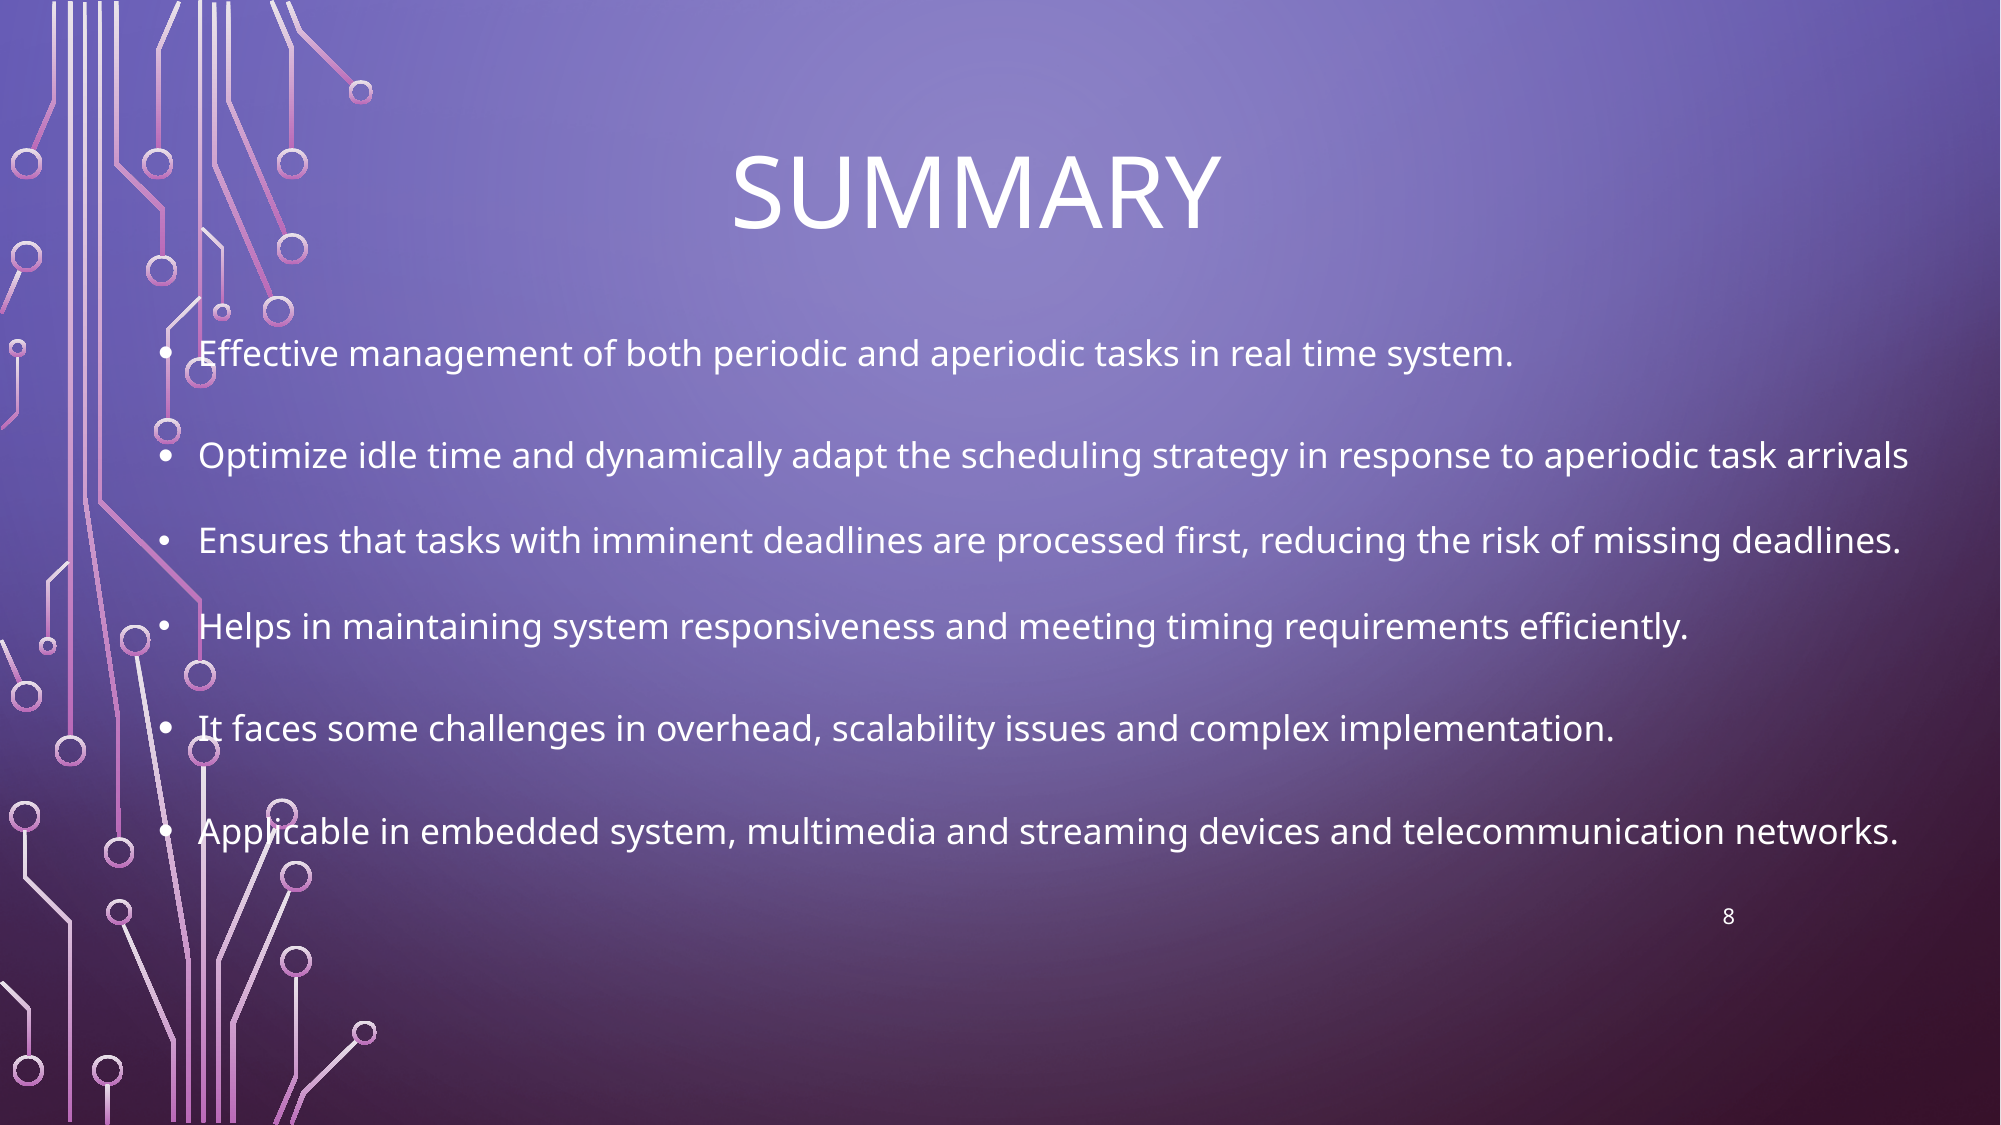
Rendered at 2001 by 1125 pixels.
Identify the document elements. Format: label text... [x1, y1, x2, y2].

title summary [272, 106, 1681, 258]
slide_number 8 [1623, 887, 1750, 948]
subtitle Effective management of both periodic and aperiodic tasks in real time system. Optimize idle time and dynamically adapt the scheduling strategy in response to aperiodic task arrivals Ensures that tasks with imminent deadlines are processed first, reducing the risk of missing deadlines. Helps in maintaining system responsiveness and meeting timing requirements efficiently. It faces some challenges in overhead, scalability issues and complex implementation. Applicable in embedded system, multimedia and streaming devices and telecommunication networks. [143, 280, 1939, 1071]
